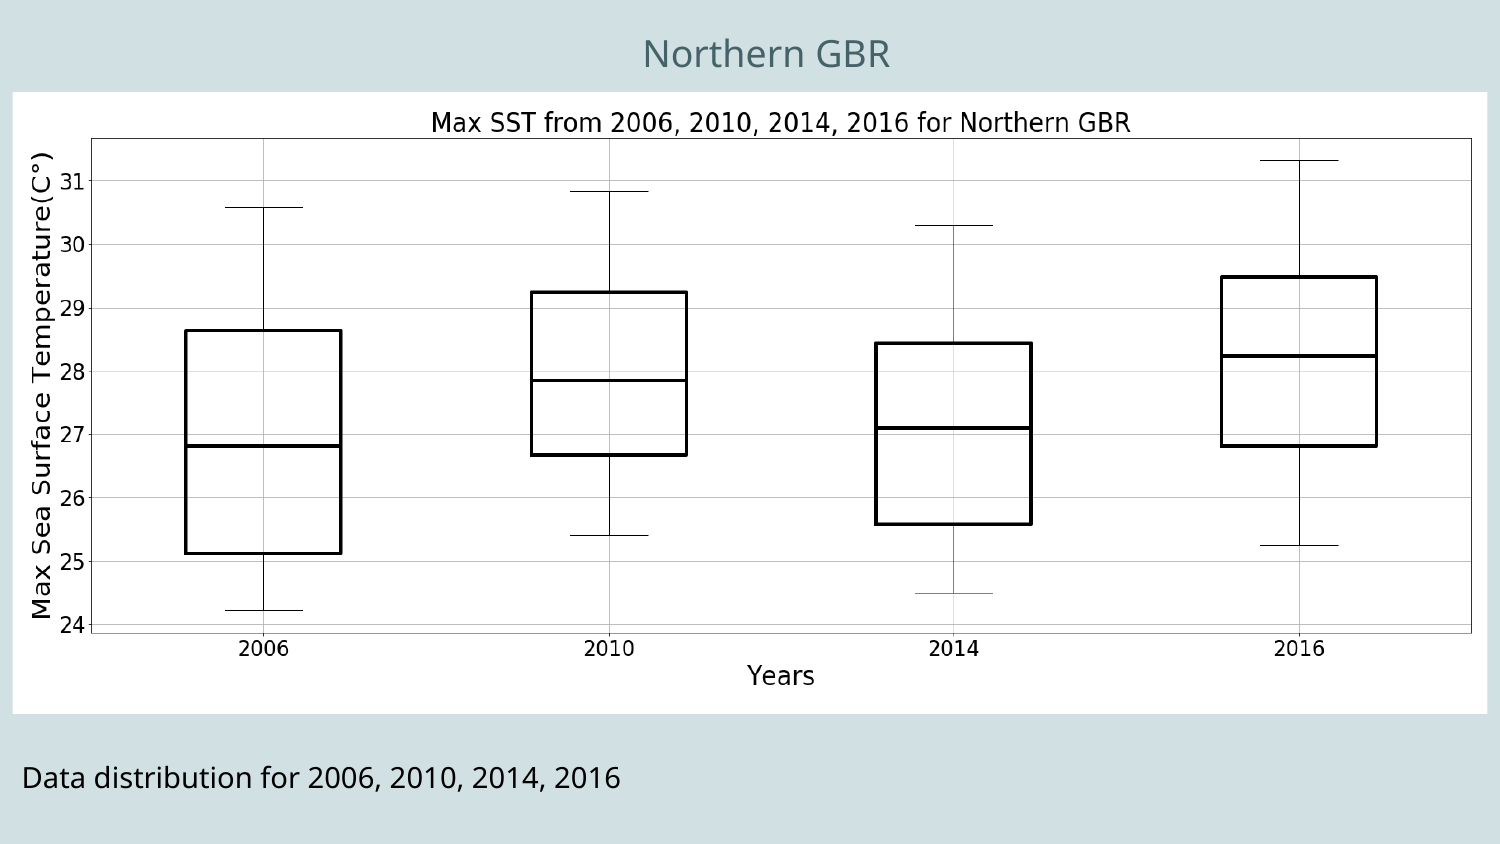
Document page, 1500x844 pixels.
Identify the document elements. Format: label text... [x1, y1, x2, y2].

text_box Data distribution for 2006, 2010, 2014, 2016 [6, 744, 1500, 840]
picture [12, 92, 1488, 715]
title Northern GBR [254, 0, 1289, 90]
